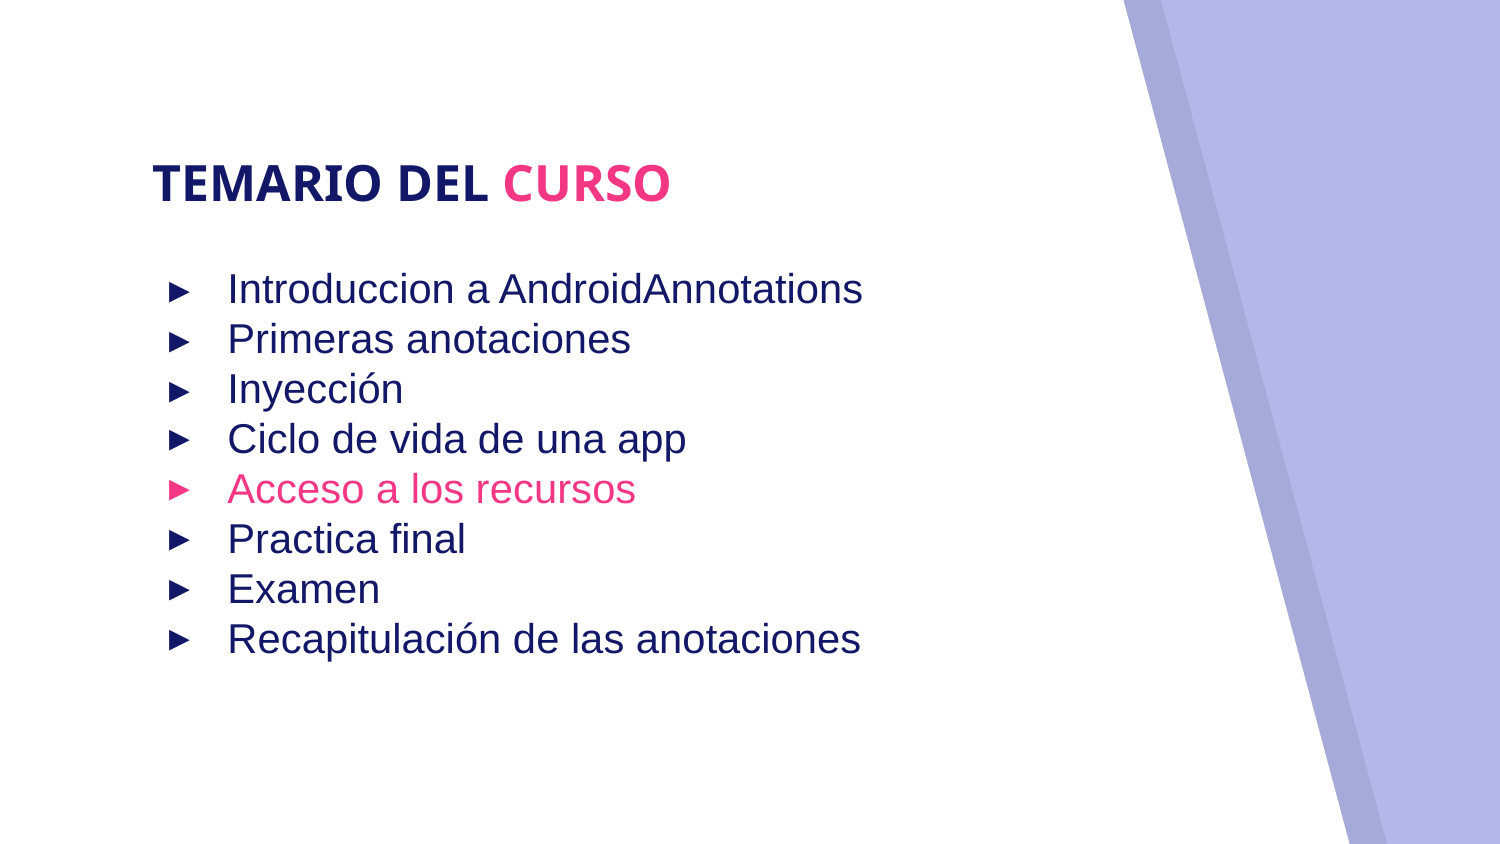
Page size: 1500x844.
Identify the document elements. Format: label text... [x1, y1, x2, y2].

title TEMARIO DEL CURSO [137, 146, 1011, 227]
list Introduccion a AndroidAnnotations Primeras anotaciones Inyección Ciclo de vida de una app Acceso a los recursos Practica final Examen Recapitulación de las anotaciones [137, 246, 1297, 617]
